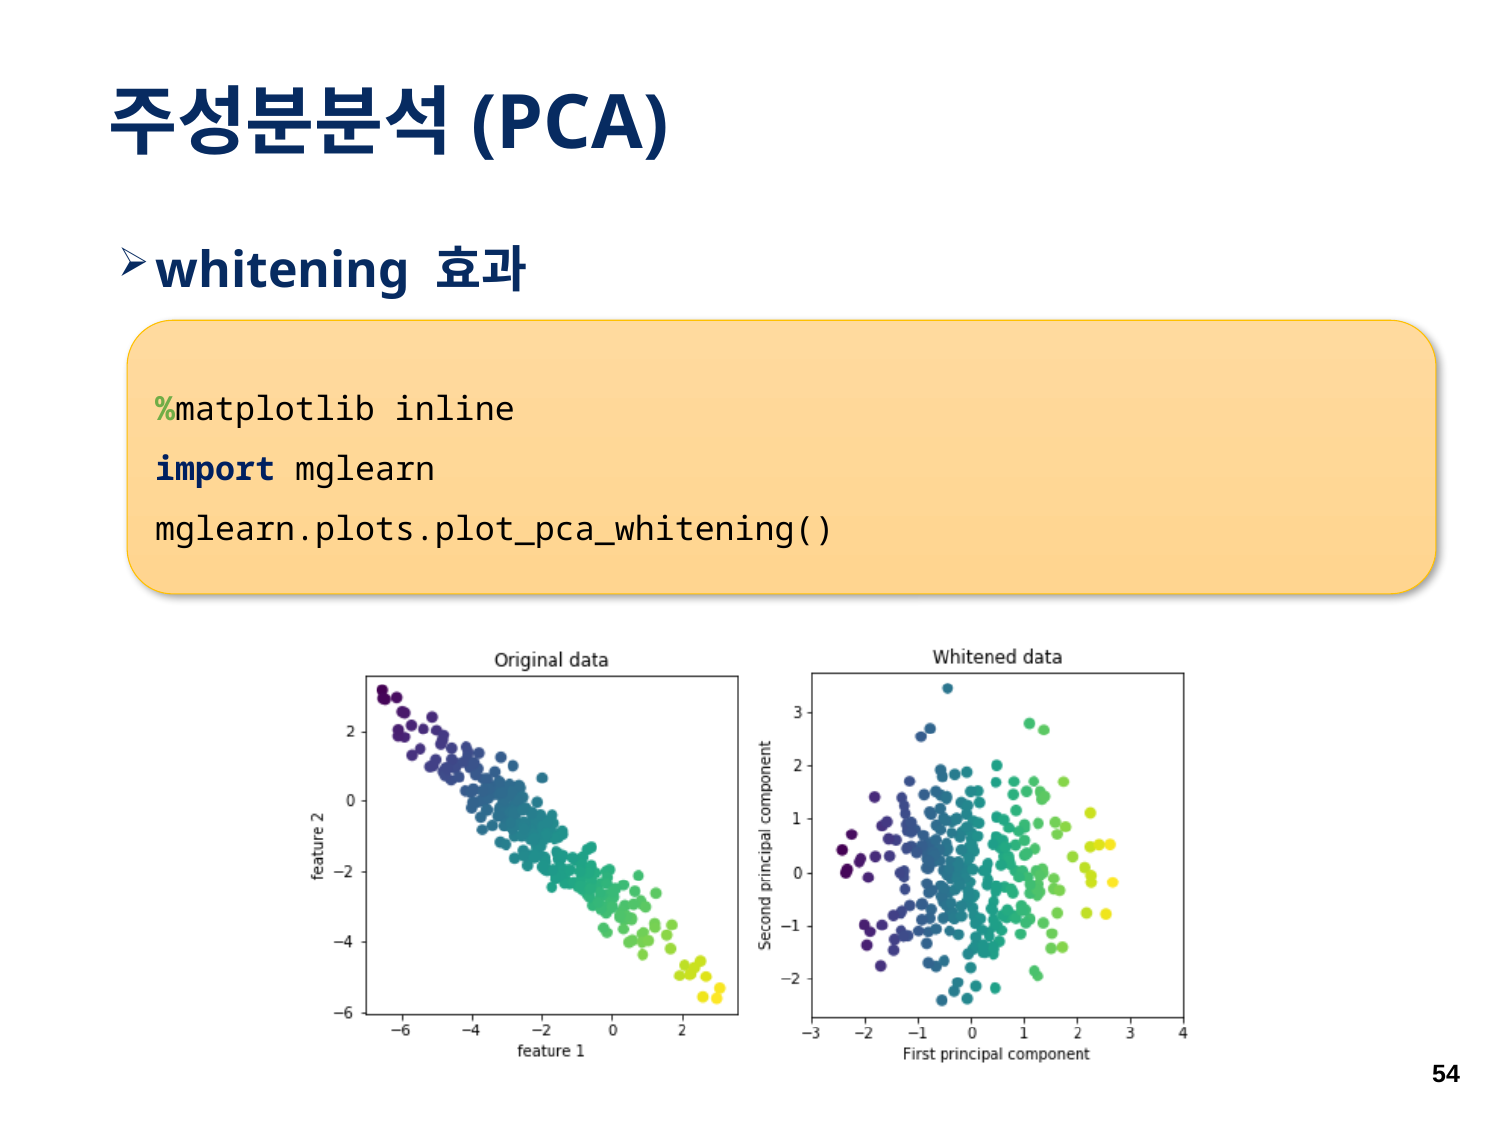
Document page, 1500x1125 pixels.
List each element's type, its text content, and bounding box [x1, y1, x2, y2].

title 주성분분석(PCA) [93, 48, 1387, 200]
list whitening 효과 모든 feature가 같은 variance를 갖도록 만든다 [103, 199, 1424, 1087]
text_box %matplotlib inline import mglearn mglearn.plots.plot_pca_whitening() [126, 319, 1437, 595]
slide_number 54 [1396, 1042, 1475, 1103]
picture [289, 635, 1211, 1077]
